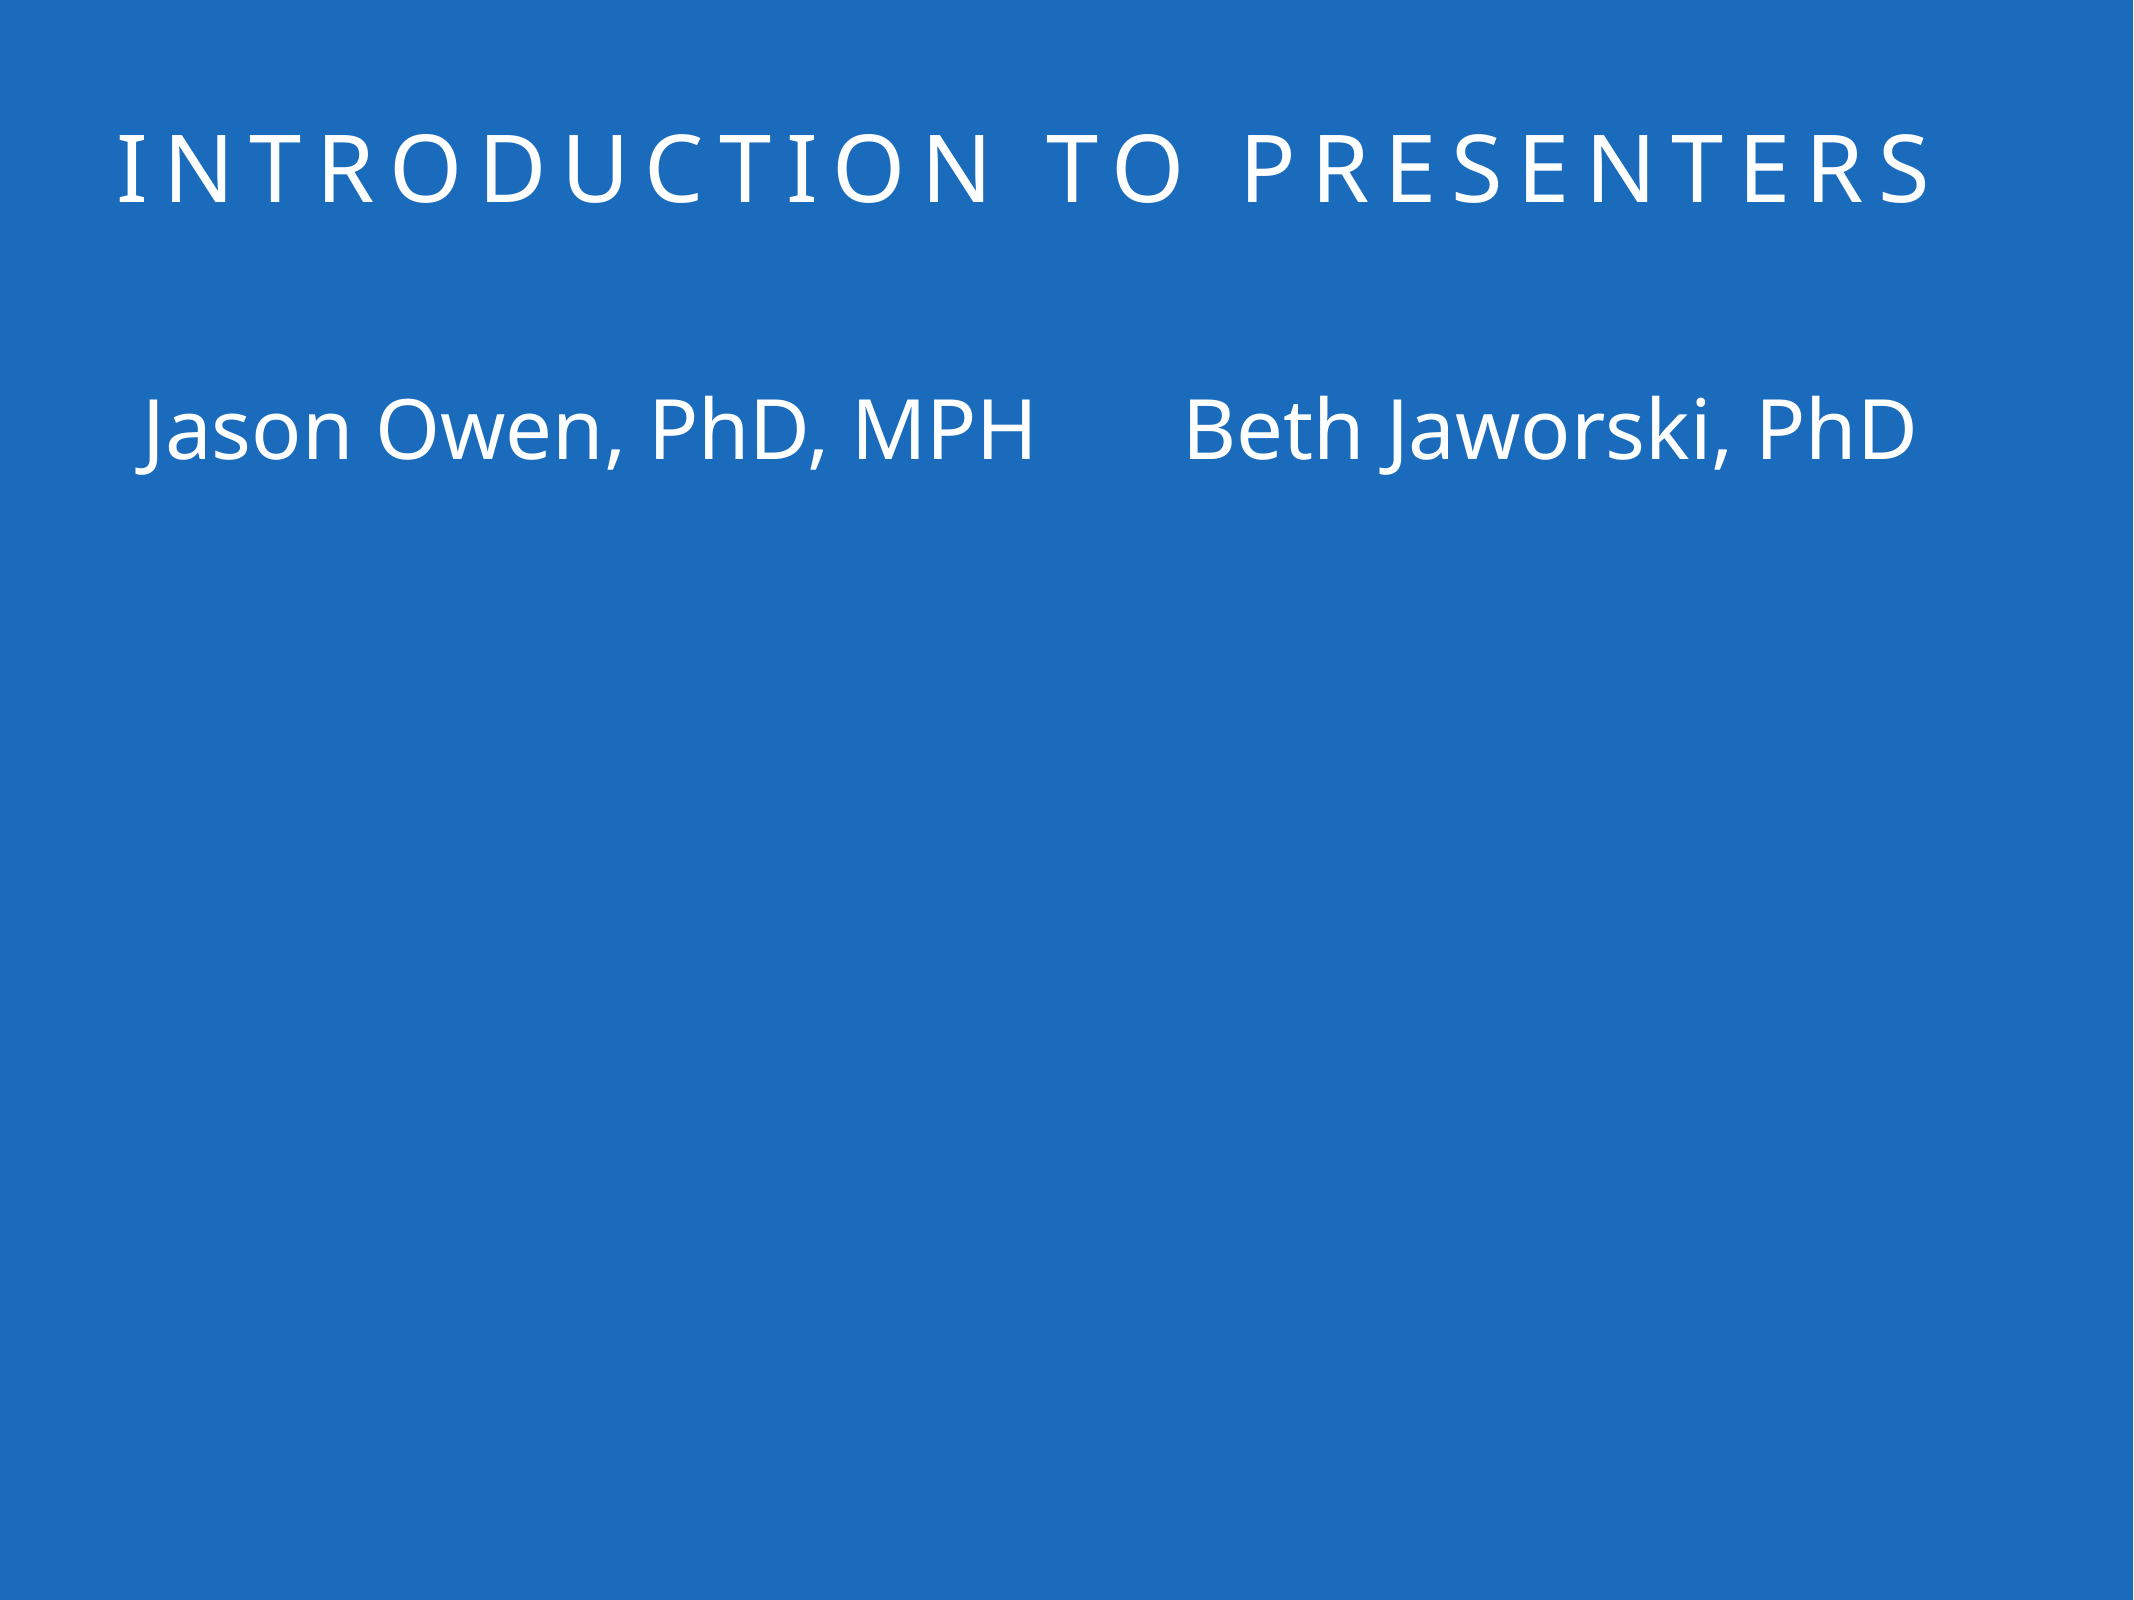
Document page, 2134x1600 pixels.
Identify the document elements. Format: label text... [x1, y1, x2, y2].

text_box Beth Jaworski, PhD [1173, 368, 1927, 485]
text_box [1076, 331, 2025, 1434]
text_box Jason Owen, PhD, MPH [134, 368, 1048, 485]
title Introduction to presenters [107, 99, 2026, 334]
